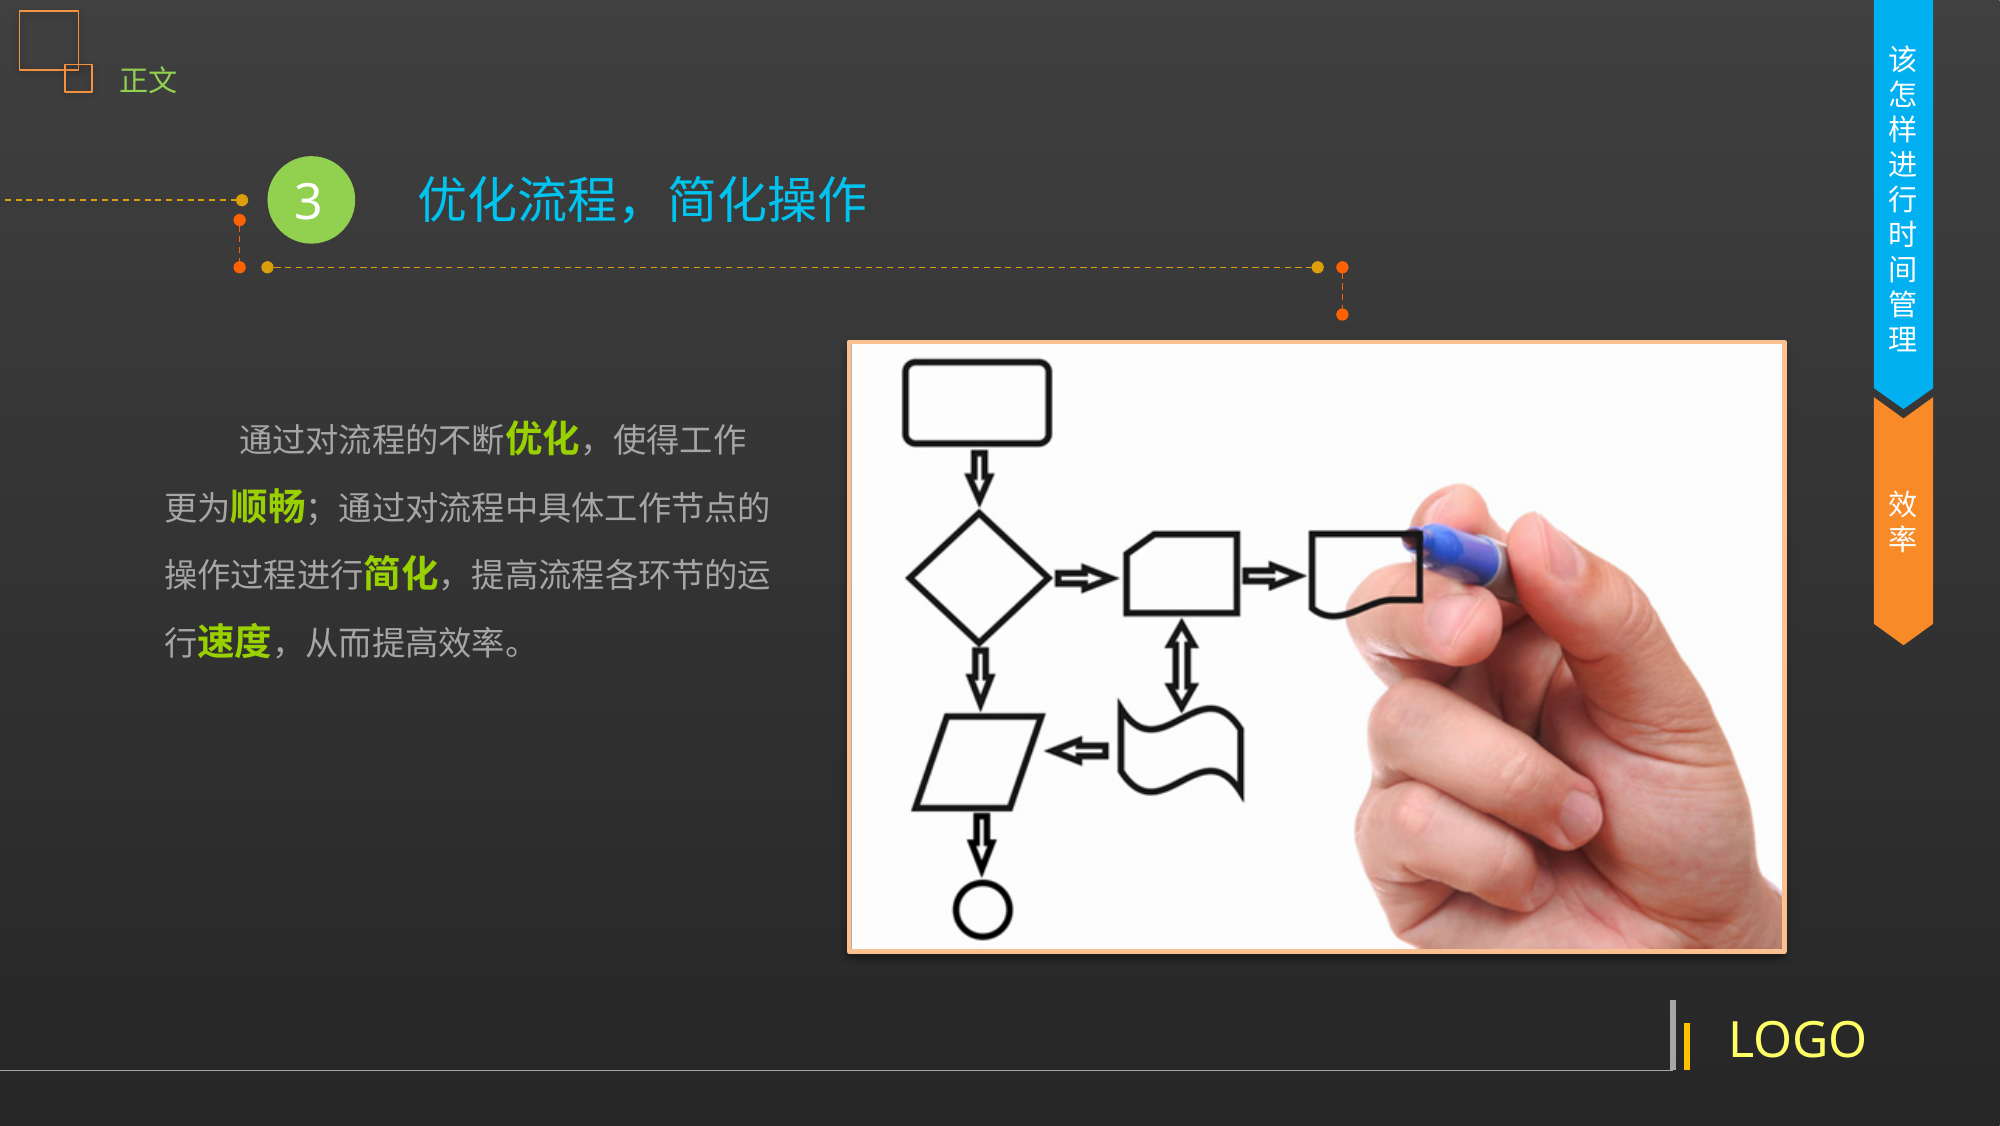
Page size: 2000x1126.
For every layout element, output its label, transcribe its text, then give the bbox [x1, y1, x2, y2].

picture [851, 344, 1783, 950]
text_box 通过对流程的不断优化，使得工作更为顺畅；通过对流程中具体工作节点的操作过程进行简化，提高流程各环节的运行速度，从而提高效率。 [149, 385, 788, 671]
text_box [267, 155, 1816, 244]
text_box 效率 [1871, 395, 1936, 647]
text_box 正文 [119, 54, 504, 105]
text_box 该怎样进行时间管理 [1871, 0, 1936, 411]
